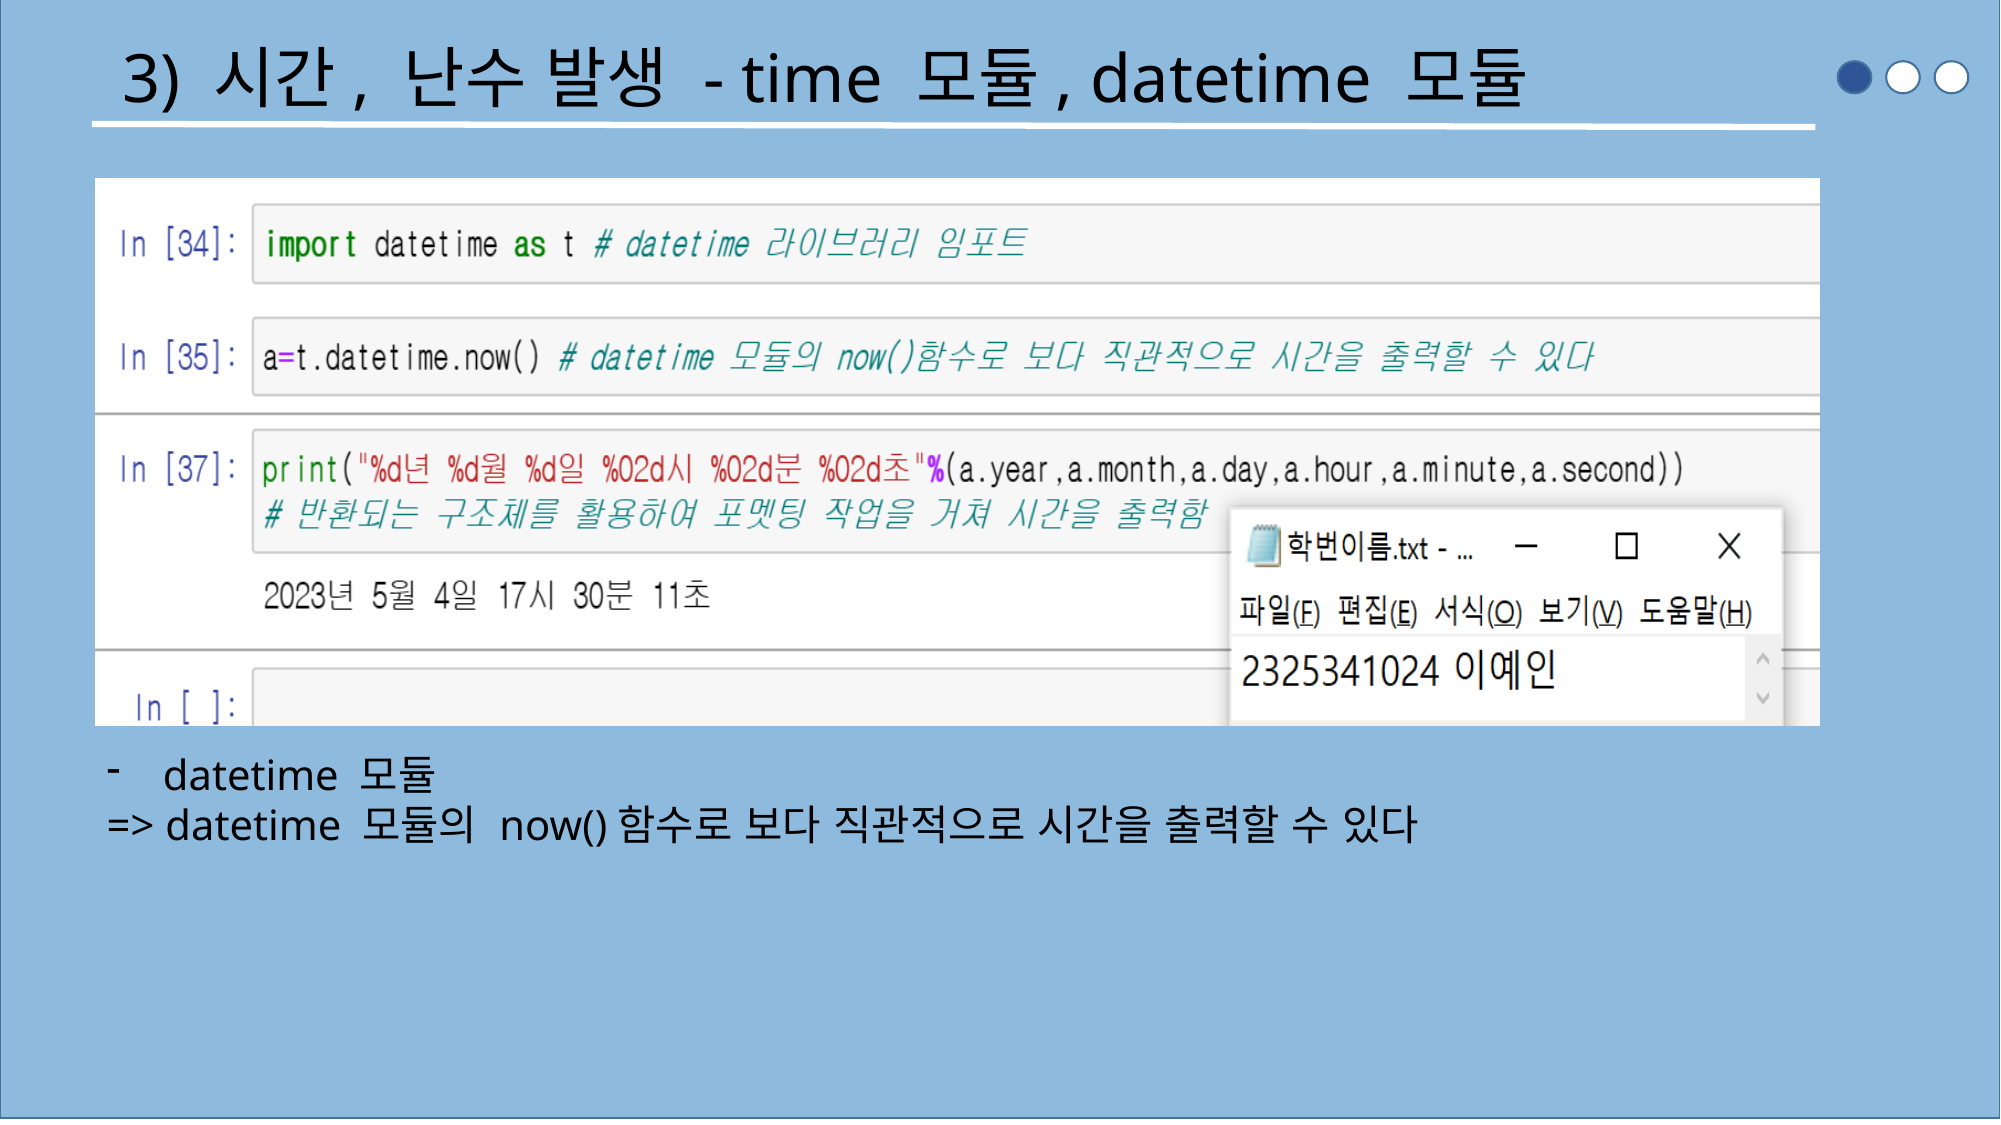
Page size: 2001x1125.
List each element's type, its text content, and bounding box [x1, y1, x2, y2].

text_box [0, 0, 2000, 1119]
text_box 3) 시간, 난수 발생 - time 모듈, datetime 모듈 [107, 27, 1761, 123]
picture [95, 178, 1820, 727]
text_box datetime 모듈 => datetime 모듈의 now()함수로 보다 직관적으로 시간을 출력할 수 있다 [91, 741, 1874, 857]
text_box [1837, 61, 1969, 94]
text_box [91, 123, 1816, 127]
